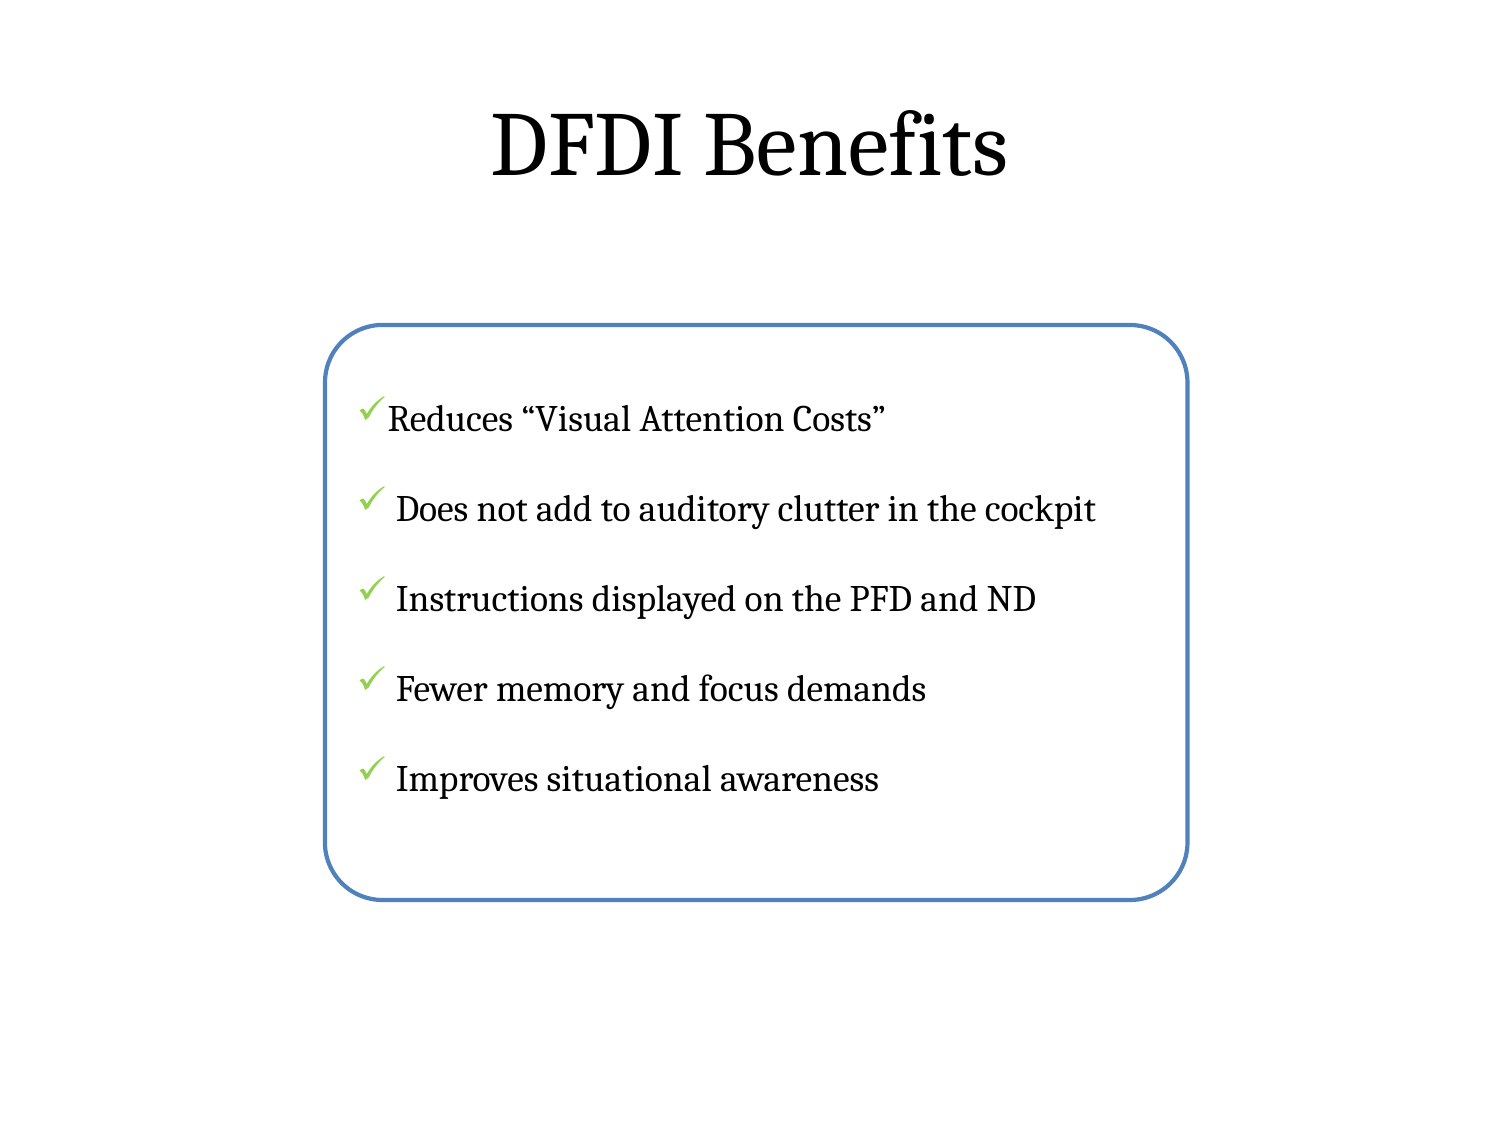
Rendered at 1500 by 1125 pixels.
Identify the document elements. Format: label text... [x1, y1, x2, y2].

text_box Reduces “Visual Attention Costs” Does not add to auditory clutter in the cockpit Instructions displayed on the PFD and ND Fewer memory and focus demands Improves situational awareness [322, 322, 1190, 903]
title DFDI Benefits [75, 45, 1425, 233]
